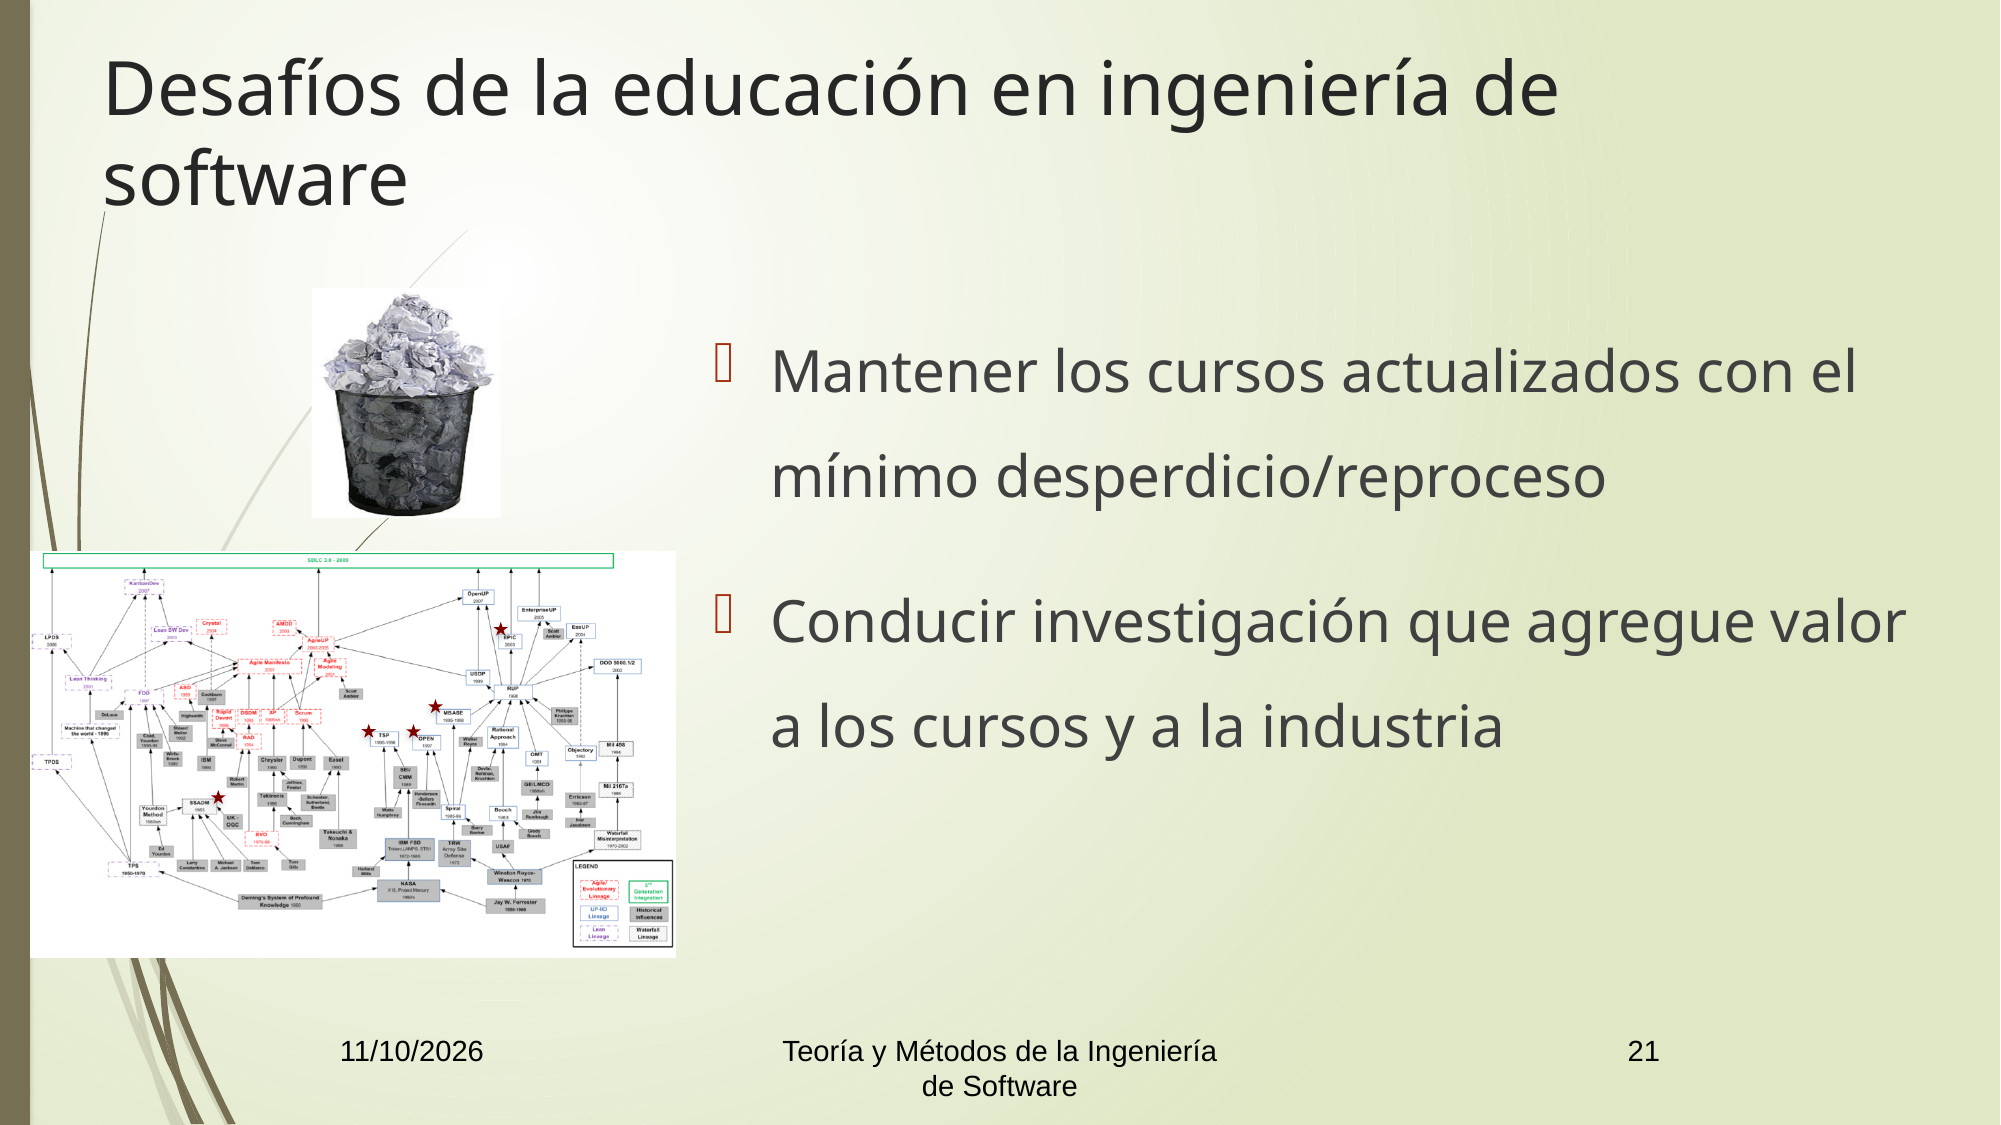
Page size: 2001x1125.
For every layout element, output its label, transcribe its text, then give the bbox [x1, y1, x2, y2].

picture [311, 288, 501, 519]
text_box 21 [1325, 1024, 1675, 1103]
list Mantener los cursos actualizados con el mínimo desperdicio/reproceso Conducir investigación que agregue valor a los cursos y a la industria [698, 291, 1952, 1125]
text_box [30, 552, 676, 957]
text_box 10/21/2021 [324, 1024, 675, 1103]
title Desafíos de la educación en ingeniería de software [87, 32, 1898, 221]
text_box Teoría y Métodos de la Ingeniería de Software [762, 1024, 1238, 1103]
